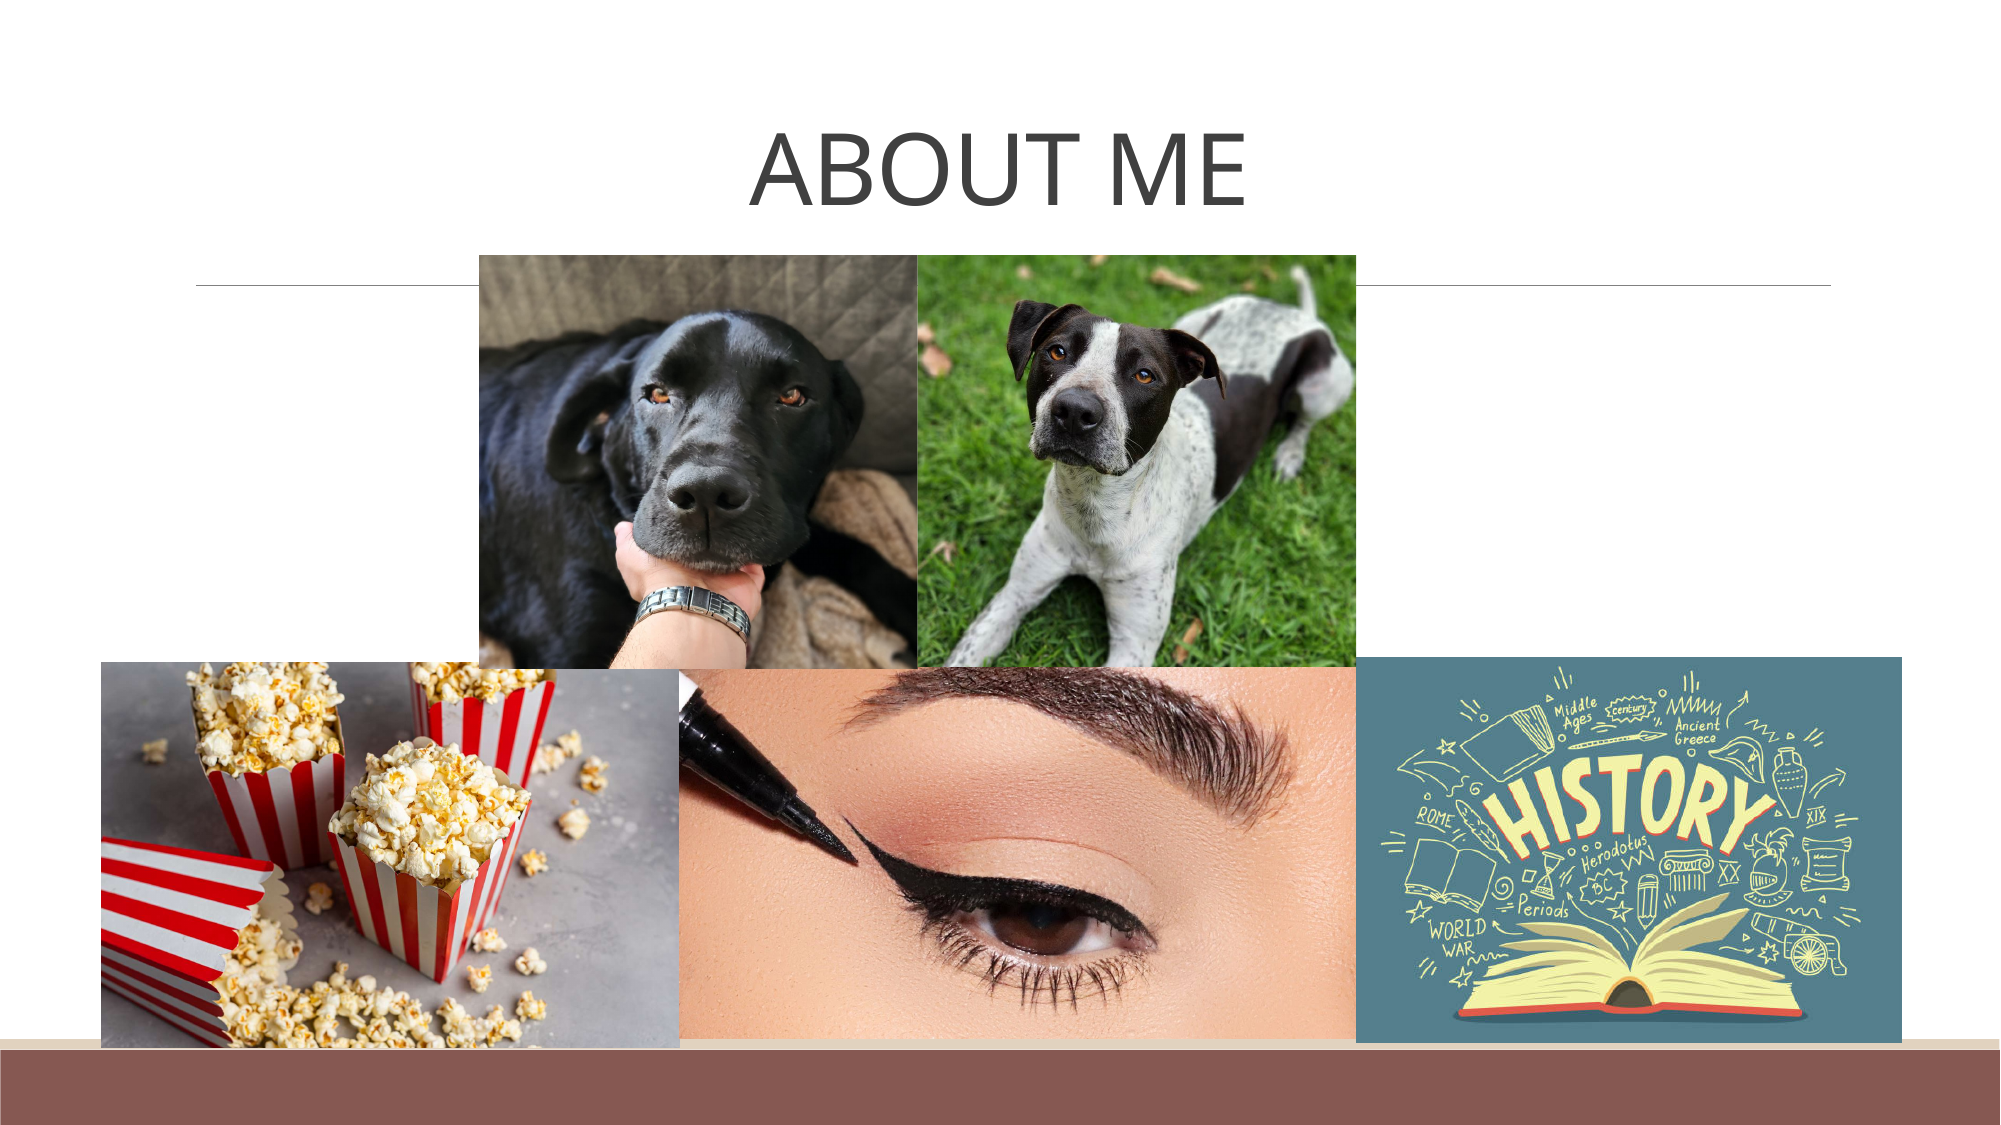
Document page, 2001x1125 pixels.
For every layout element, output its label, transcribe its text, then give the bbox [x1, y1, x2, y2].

title ABOUT ME [174, 77, 1825, 234]
picture [101, 254, 1903, 1049]
